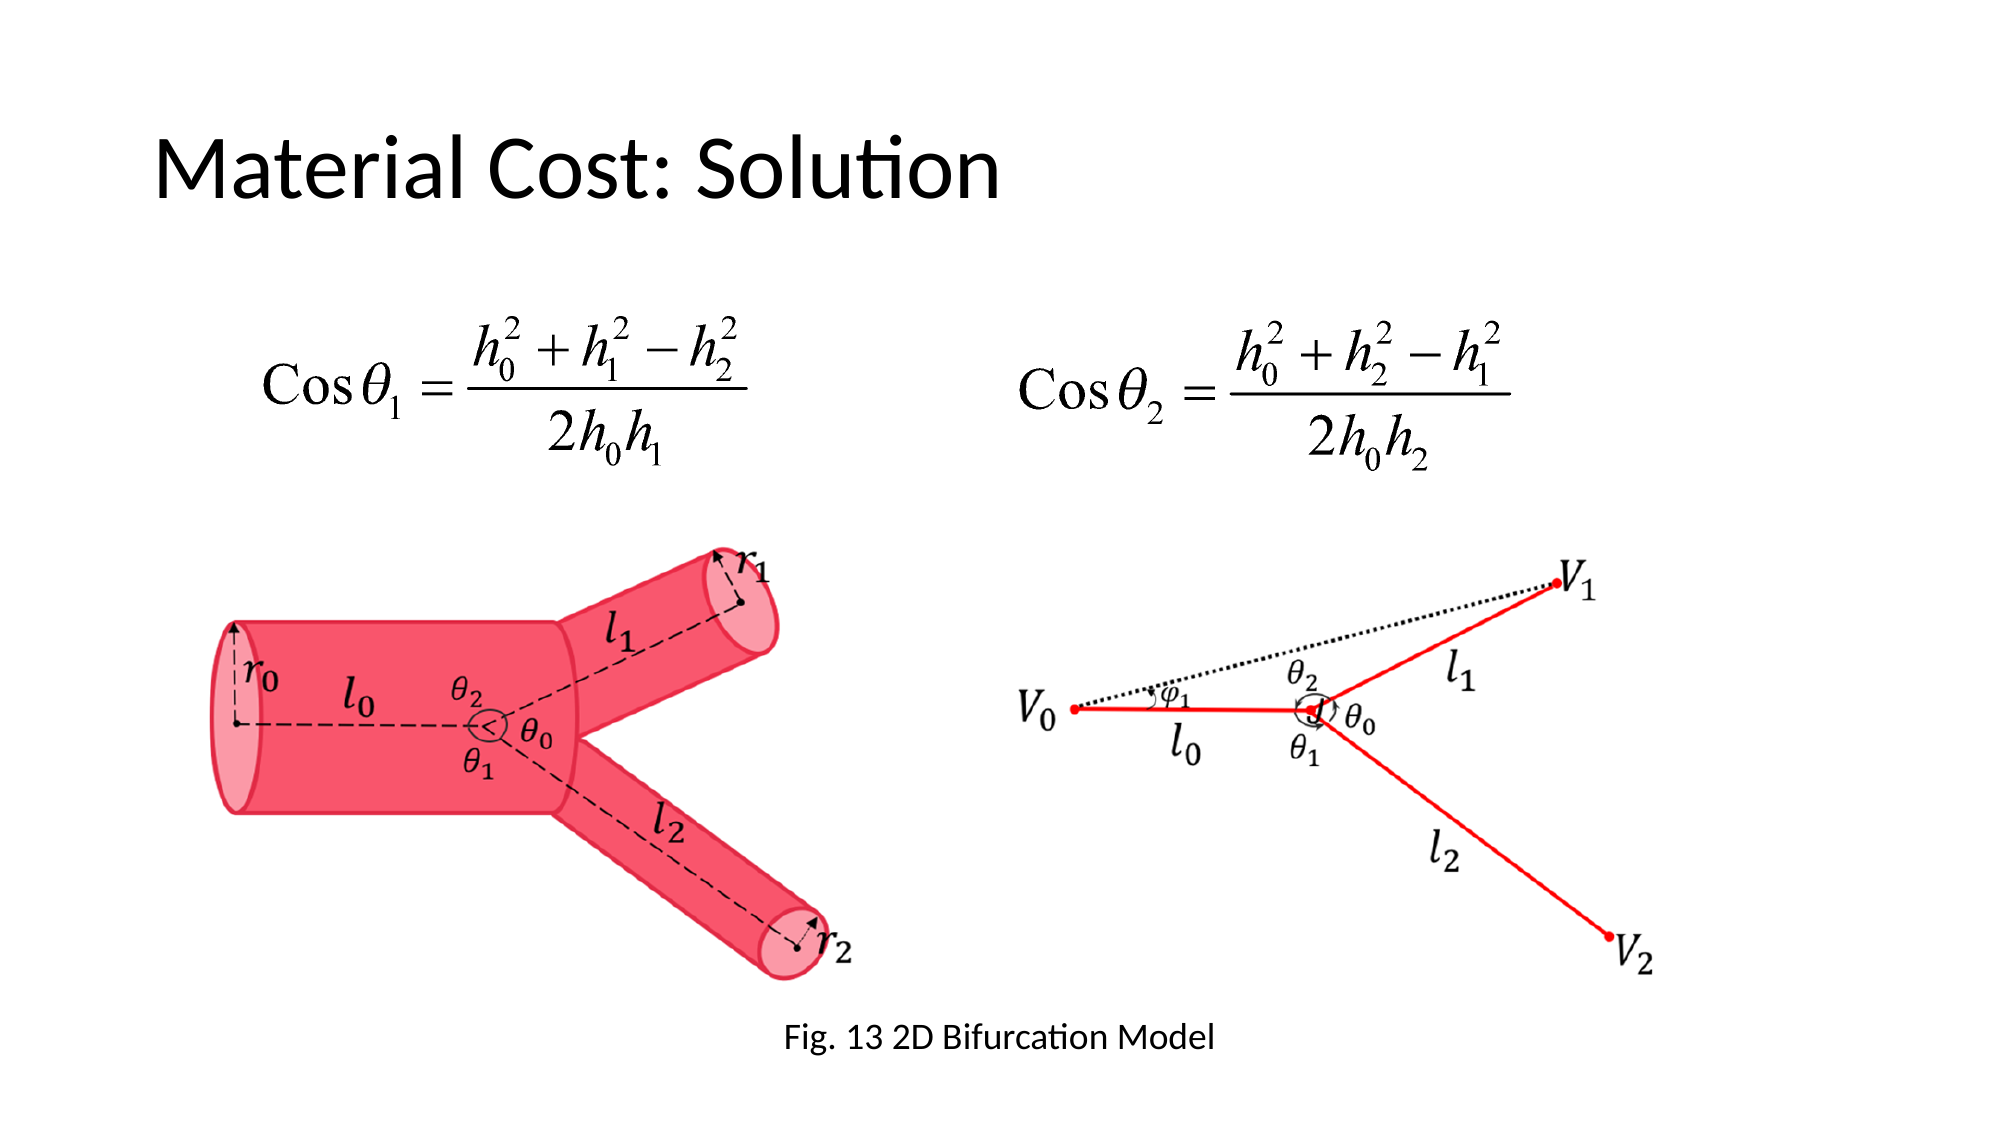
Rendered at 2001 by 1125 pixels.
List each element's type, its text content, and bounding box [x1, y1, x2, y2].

title Material Cost: Solution [137, 59, 1863, 278]
picture [252, 301, 763, 482]
picture [959, 532, 1653, 992]
picture [161, 532, 855, 1014]
text_box Fig. 13 2D Bifurcation Model [735, 1004, 1265, 1066]
picture [1009, 301, 1520, 482]
